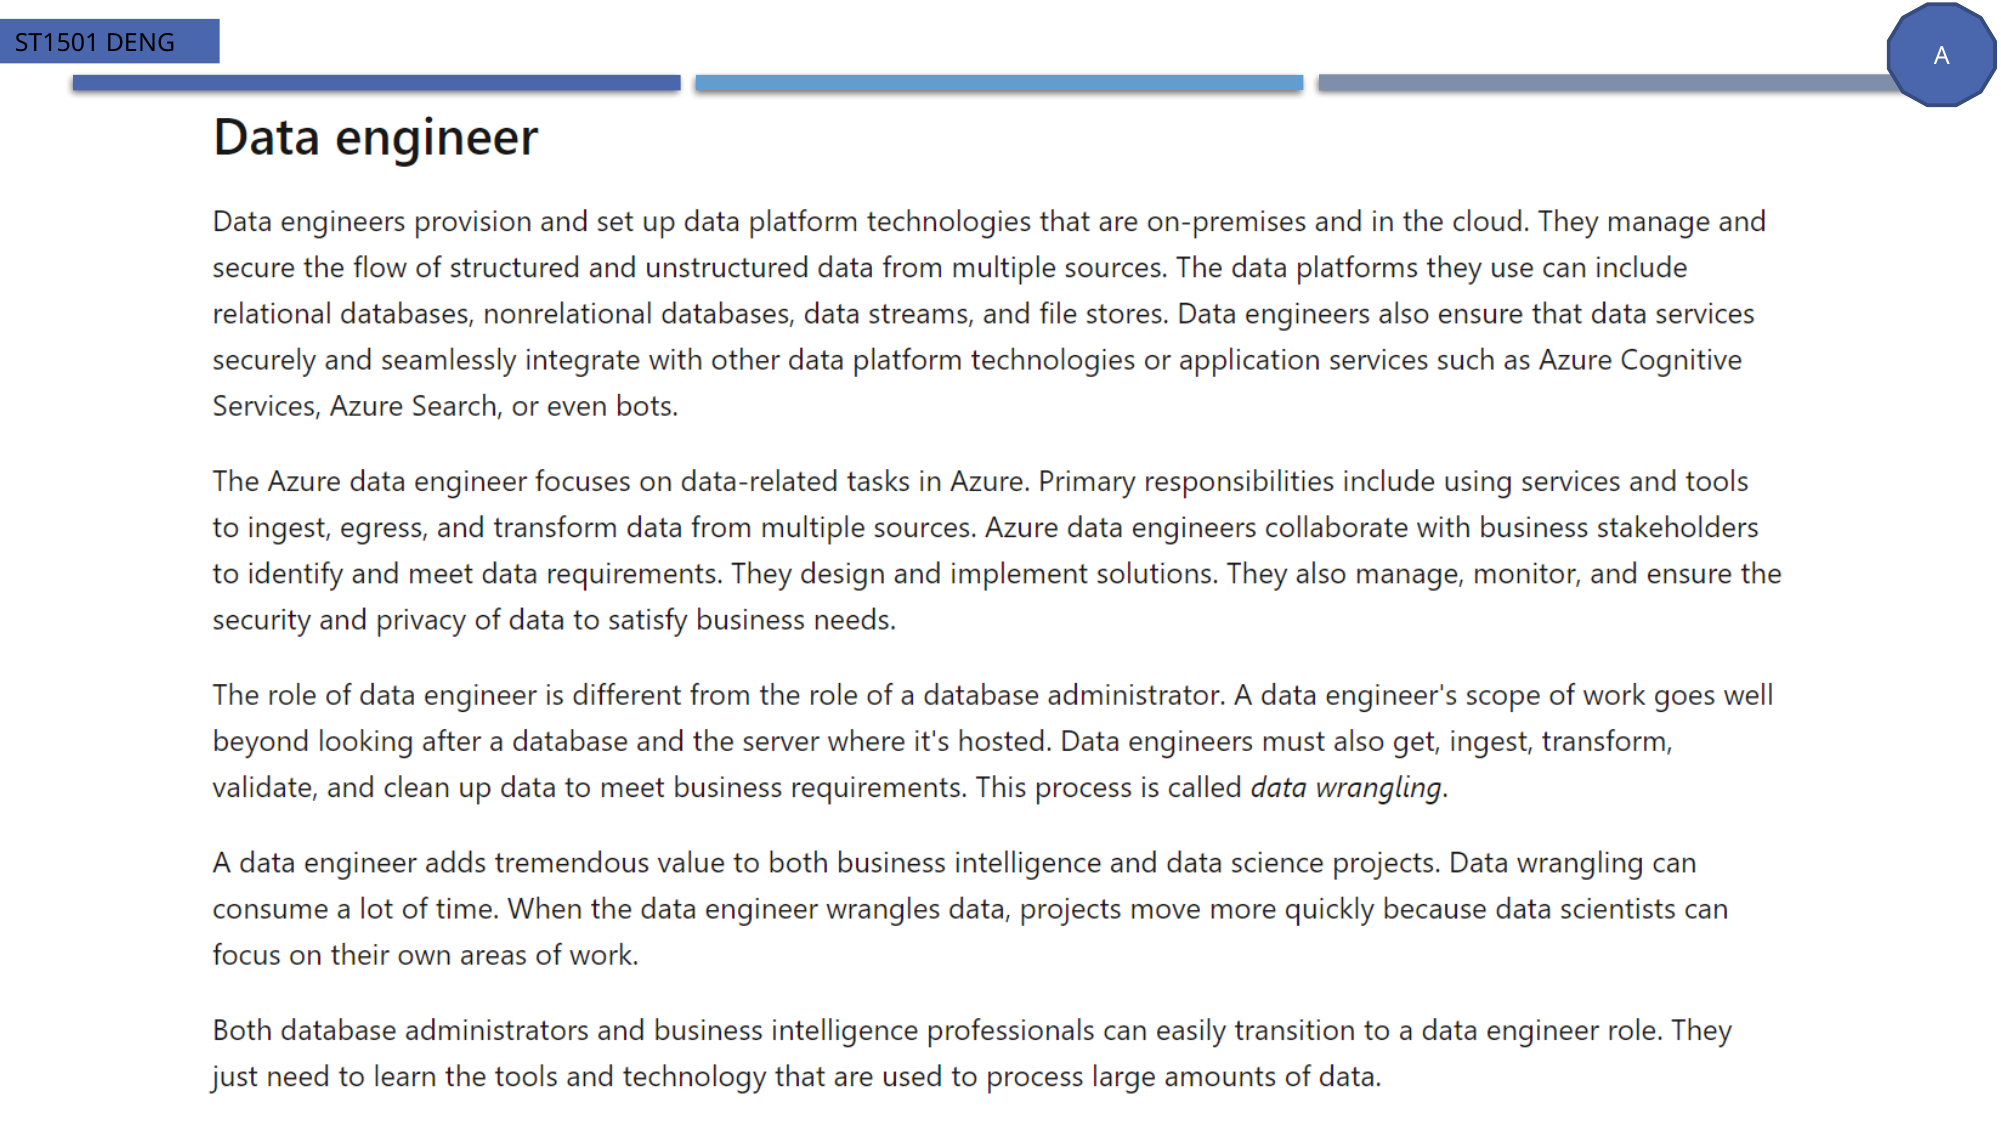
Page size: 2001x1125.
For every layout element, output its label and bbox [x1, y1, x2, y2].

picture [182, 100, 1818, 1114]
